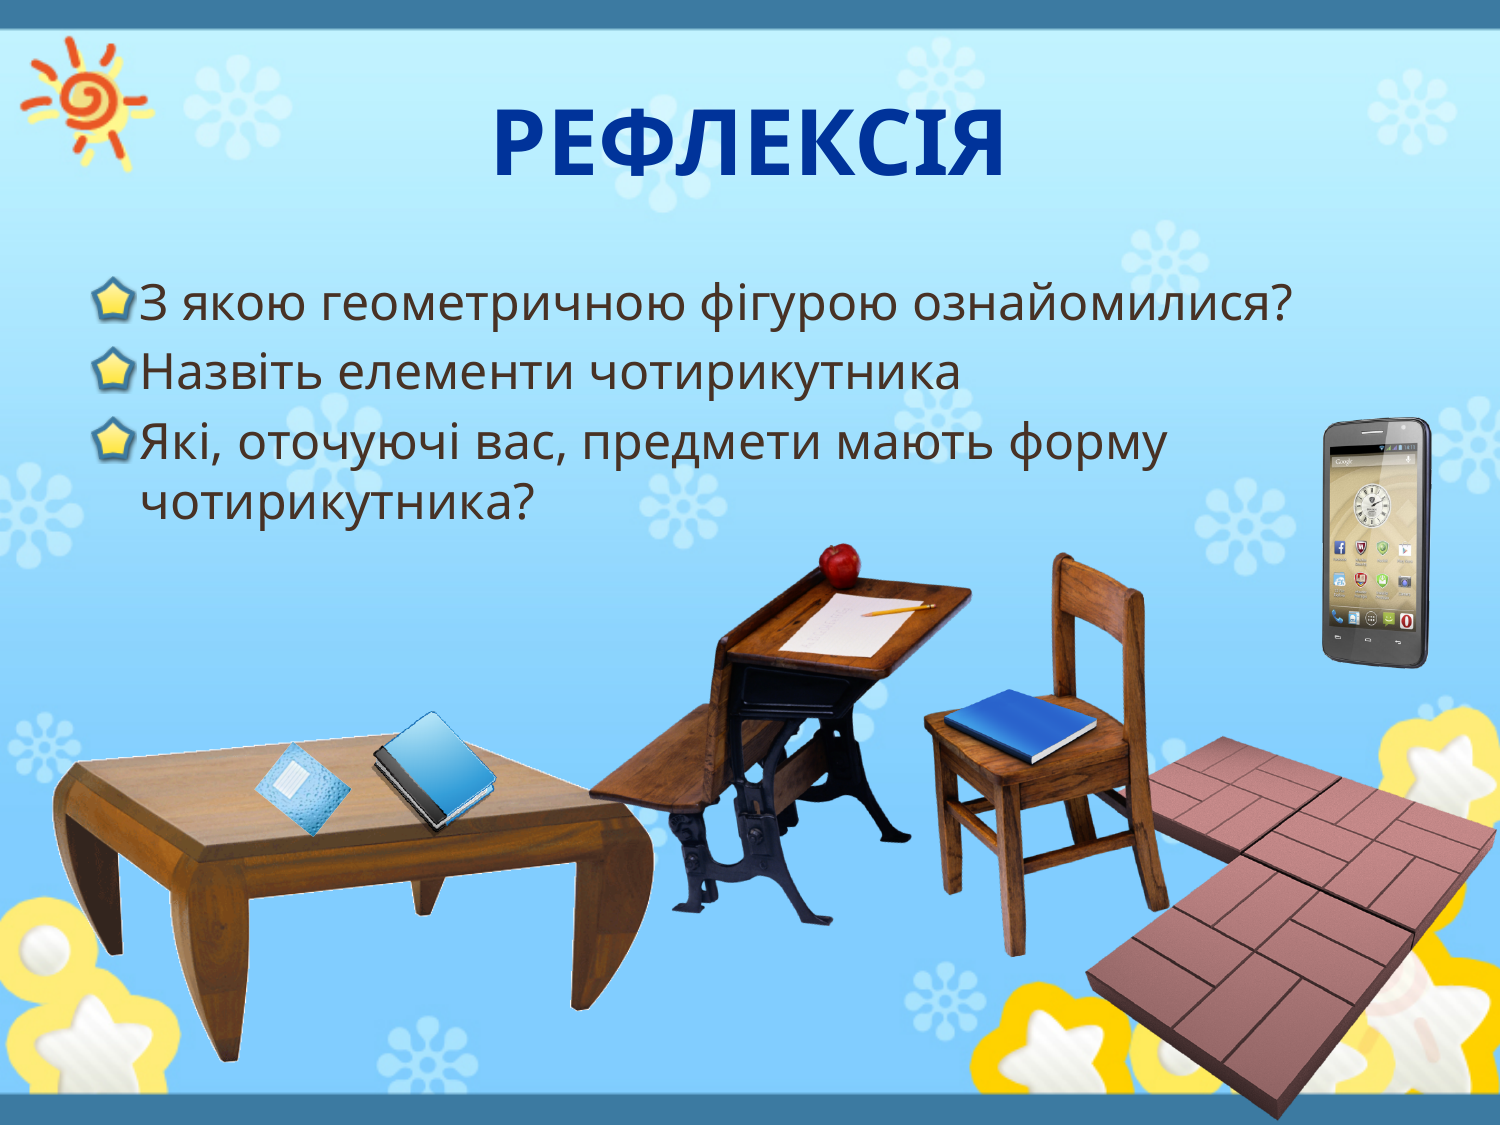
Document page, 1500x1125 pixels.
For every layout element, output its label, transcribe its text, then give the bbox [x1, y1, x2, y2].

picture [0, 0, 1500, 1125]
picture [90, 416, 137, 464]
title РЕФЛЕКСІЯ [75, 45, 1425, 233]
picture [90, 276, 137, 324]
list З якою геометричною фігурою ознайомилися? Назвіть елементи чотирикутника Які, оточуючі вас, предмети мають форму чотирикутника? [75, 262, 1425, 539]
picture [90, 346, 137, 394]
